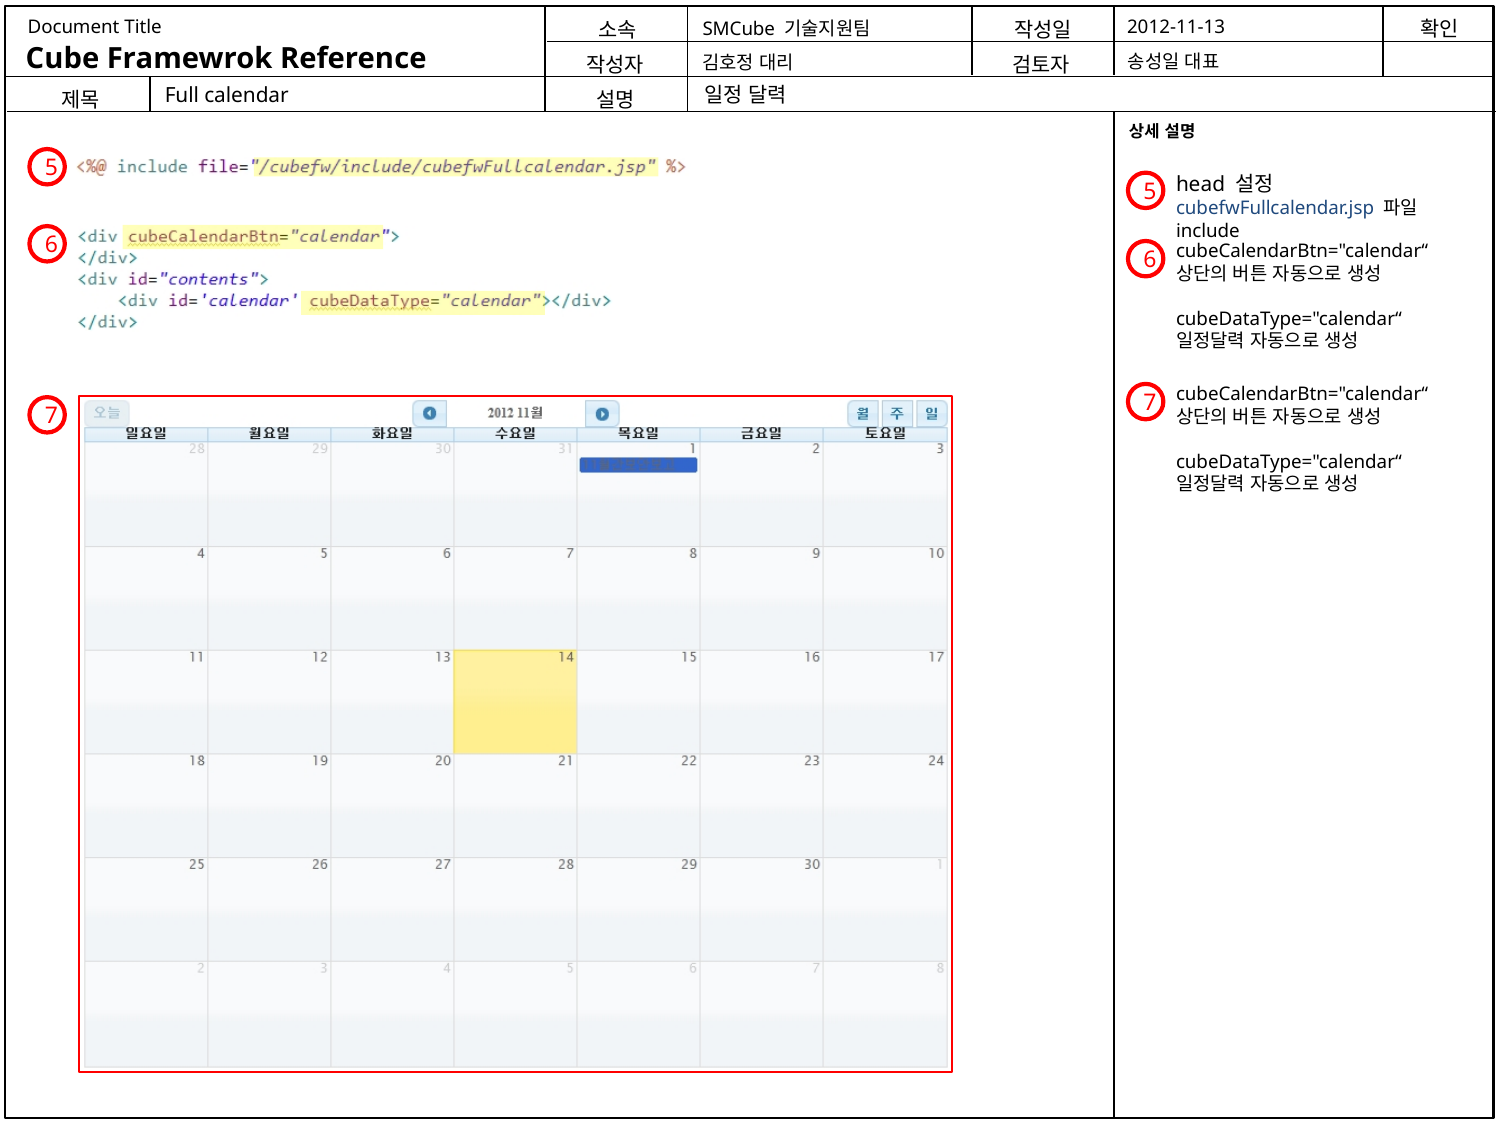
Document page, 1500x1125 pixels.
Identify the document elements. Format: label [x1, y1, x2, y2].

text_box [5, 5, 1497, 1118]
picture [80, 396, 951, 1072]
